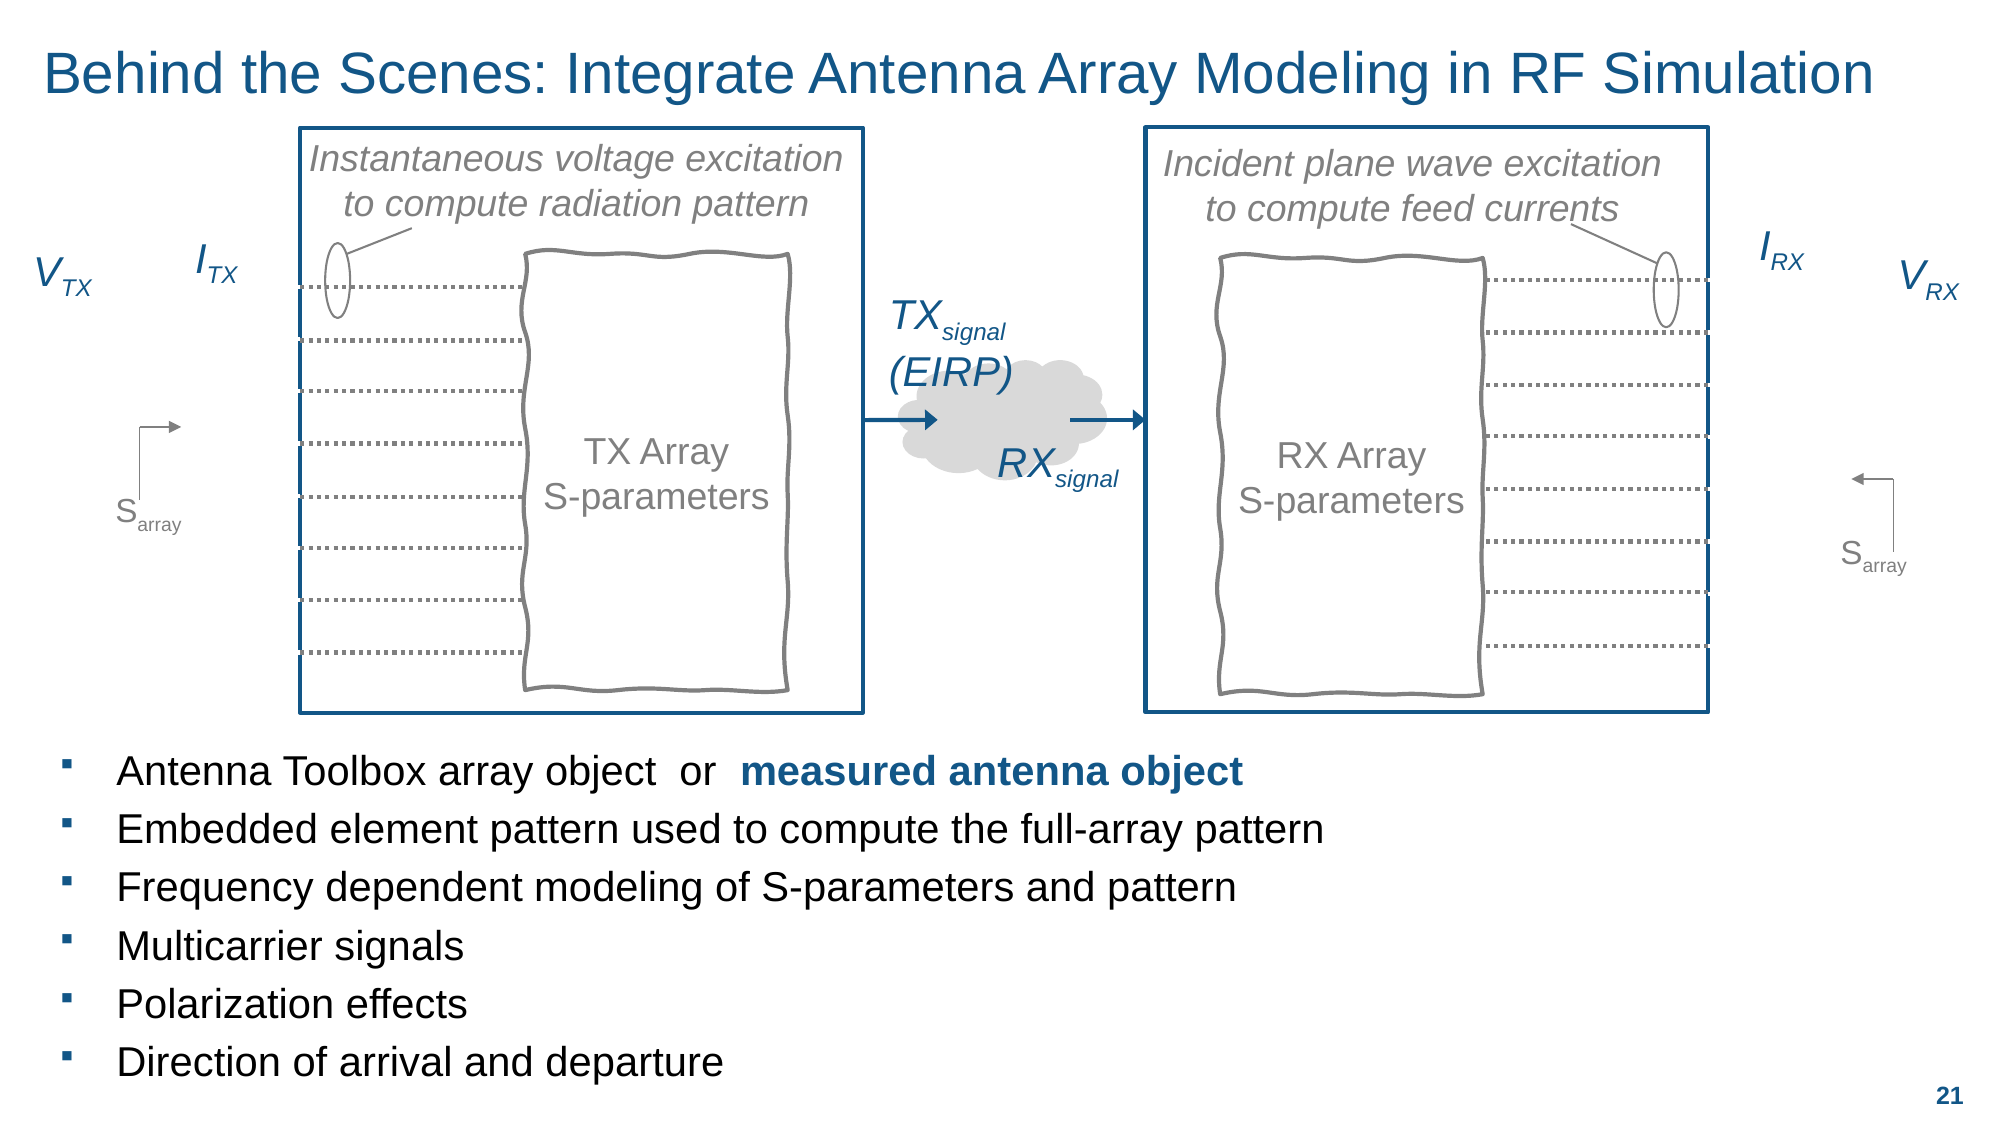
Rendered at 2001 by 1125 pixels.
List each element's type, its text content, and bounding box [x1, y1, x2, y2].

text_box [18, 126, 1069, 713]
title Behind the Scenes: Integrate Antenna Array Modeling in RF Simulation [28, 28, 2000, 191]
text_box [1070, 127, 1989, 713]
text_box Antenna Toolbox array object or measured antenna object Embedded element pattern used to compute the full-array pattern Frequency dependent modeling of S-parameters and pattern Multicarrier signals Polarization effects Direction of arrival and departure [45, 735, 1664, 1093]
